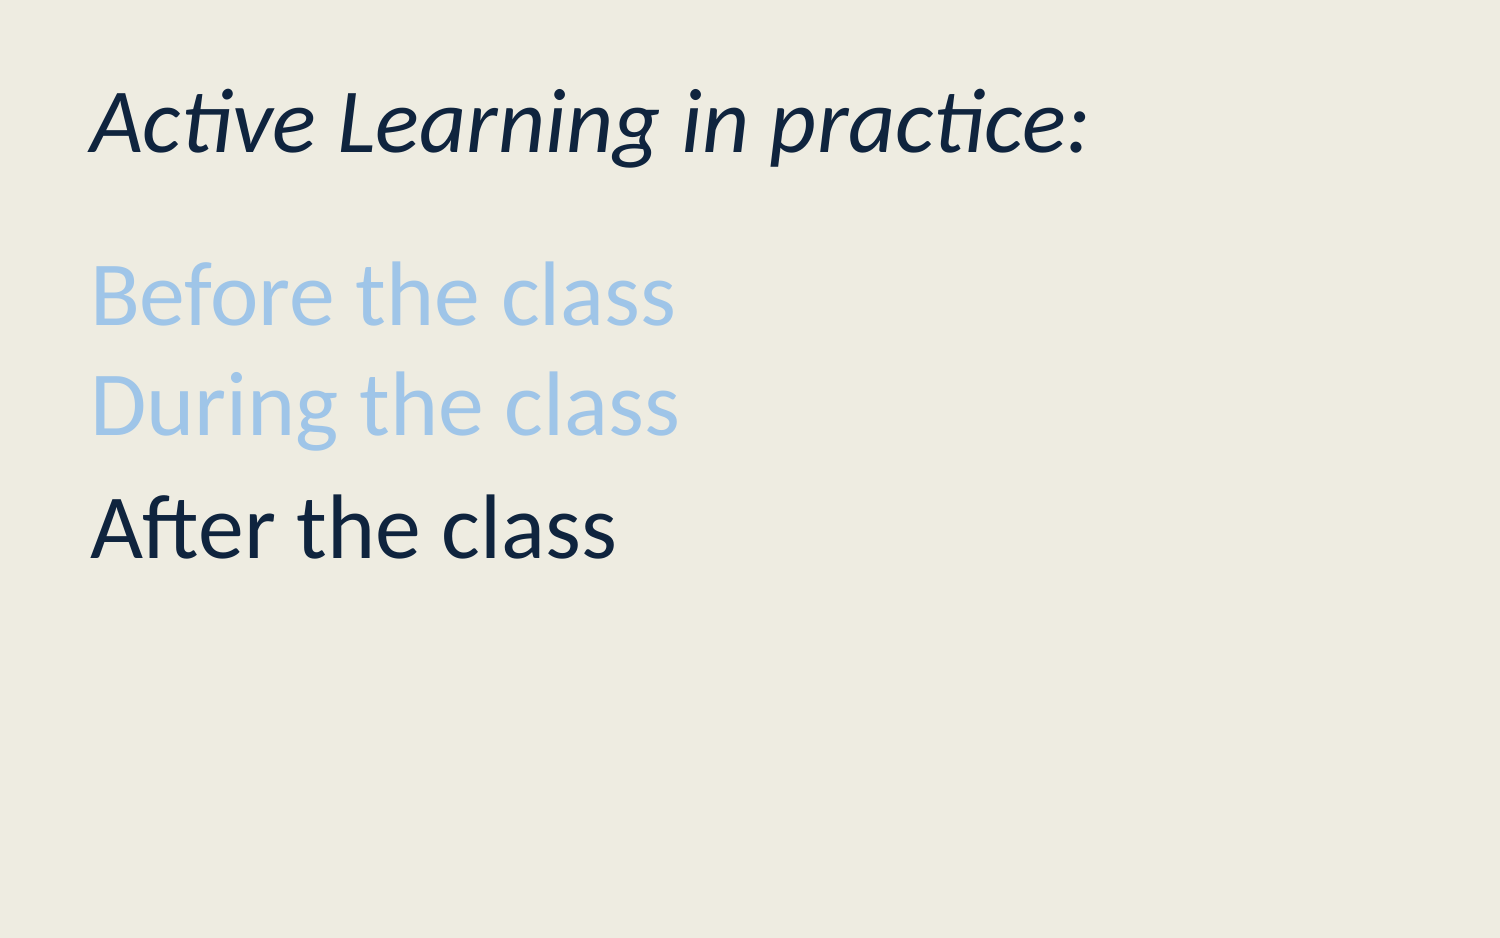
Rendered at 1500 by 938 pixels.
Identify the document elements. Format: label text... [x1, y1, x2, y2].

list Before the class During the class After the class [75, 218, 1425, 838]
title Active Learning in practice: [75, 37, 1425, 194]
